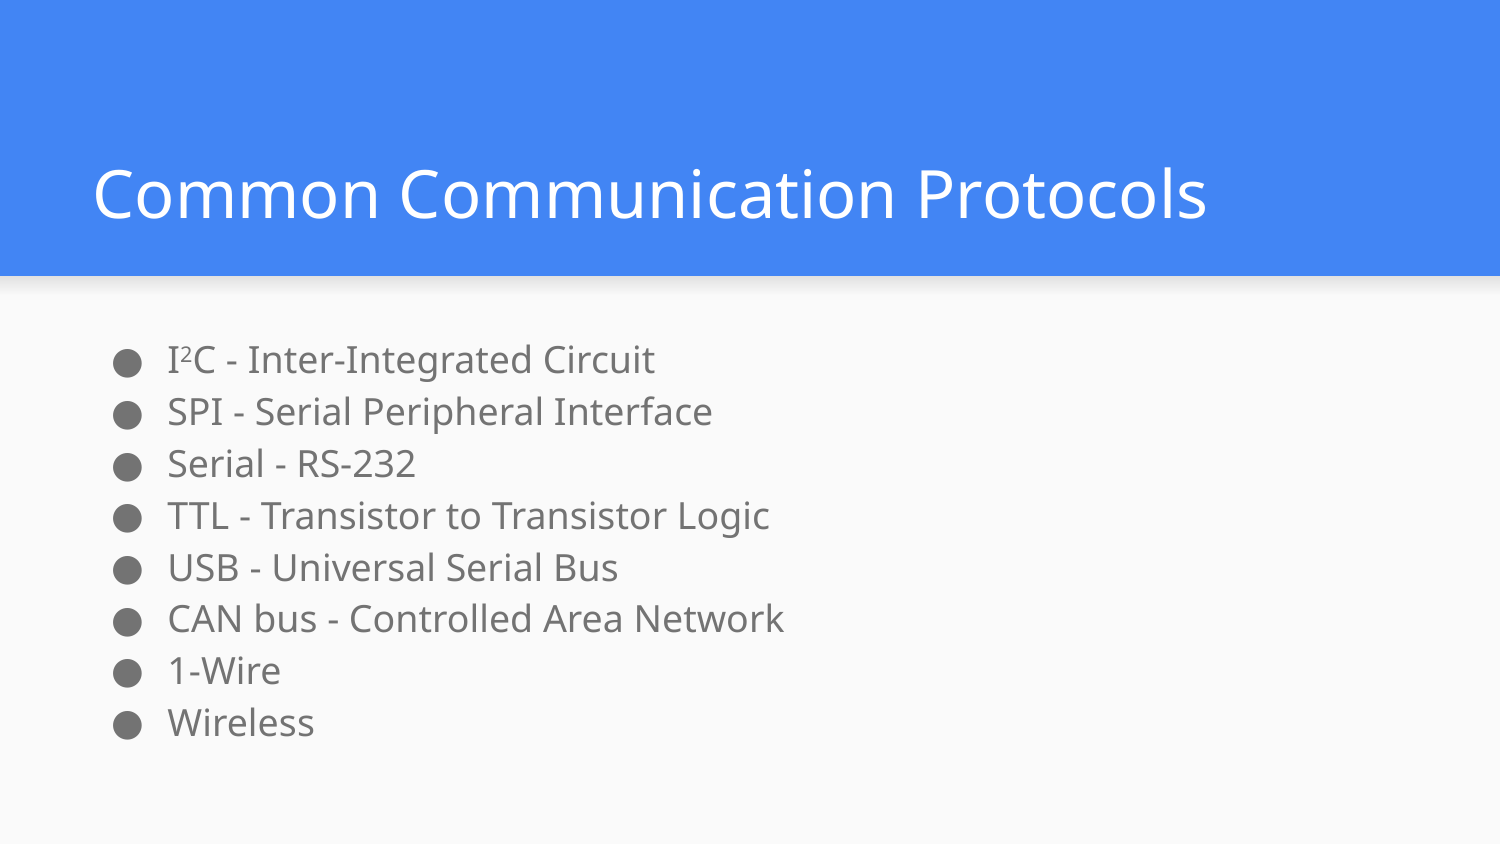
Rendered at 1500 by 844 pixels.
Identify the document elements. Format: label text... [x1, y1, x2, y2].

list I2C - Inter-Integrated Circuit SPI - Serial Peripheral Interface Serial - RS-232 TTL - Transistor to Transistor Logic USB - Universal Serial Bus CAN bus - Controlled Area Network 1-Wire Wireless [77, 314, 1427, 760]
title Common Communication Protocols [77, 121, 1427, 248]
